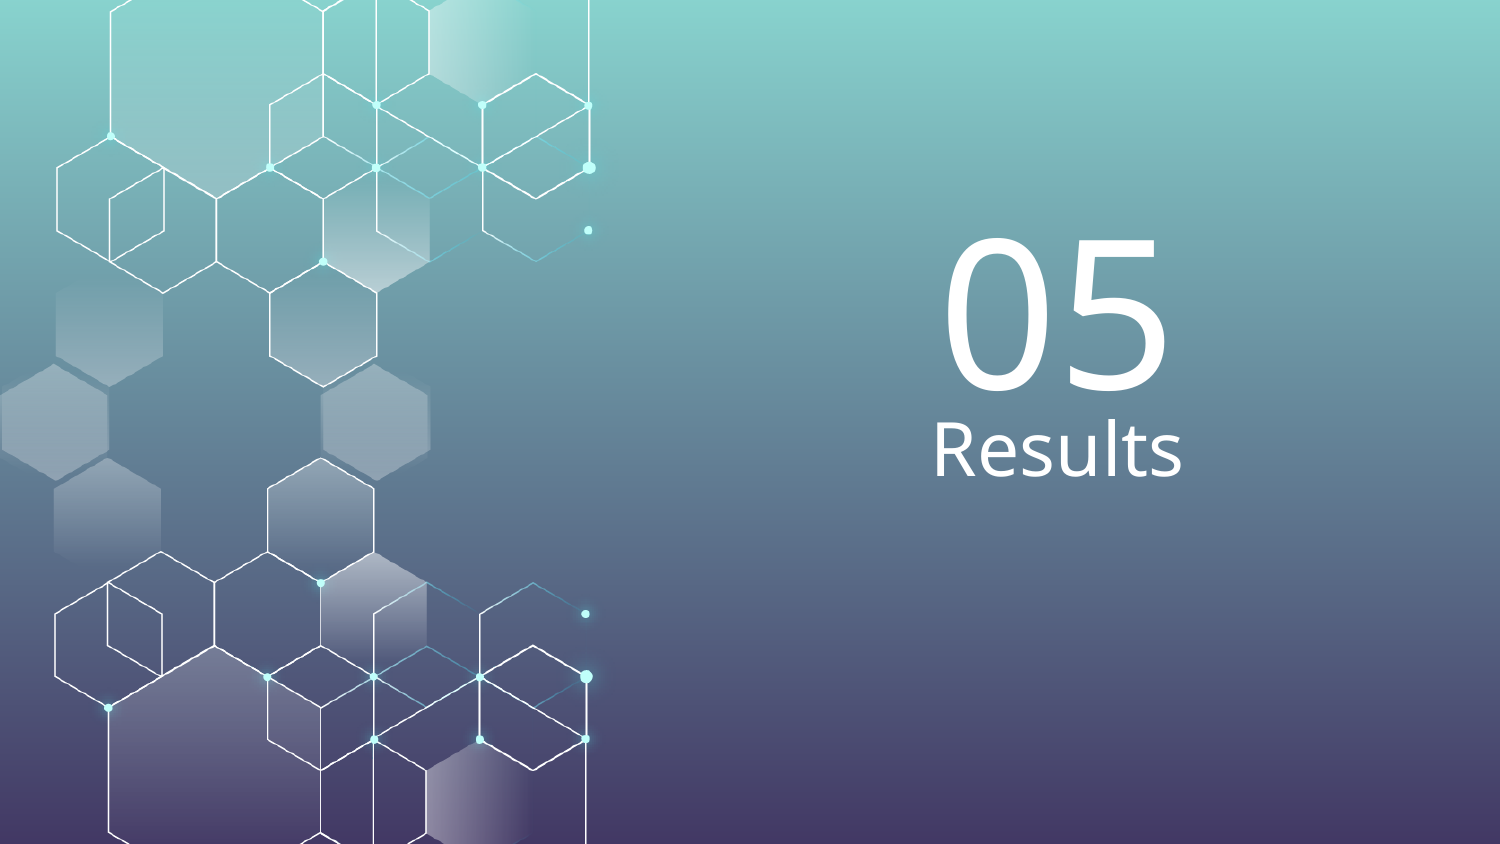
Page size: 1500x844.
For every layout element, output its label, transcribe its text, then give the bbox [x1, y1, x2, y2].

title Results [704, 397, 1411, 494]
title 05 [704, 216, 1411, 397]
picture [0, 0, 627, 844]
